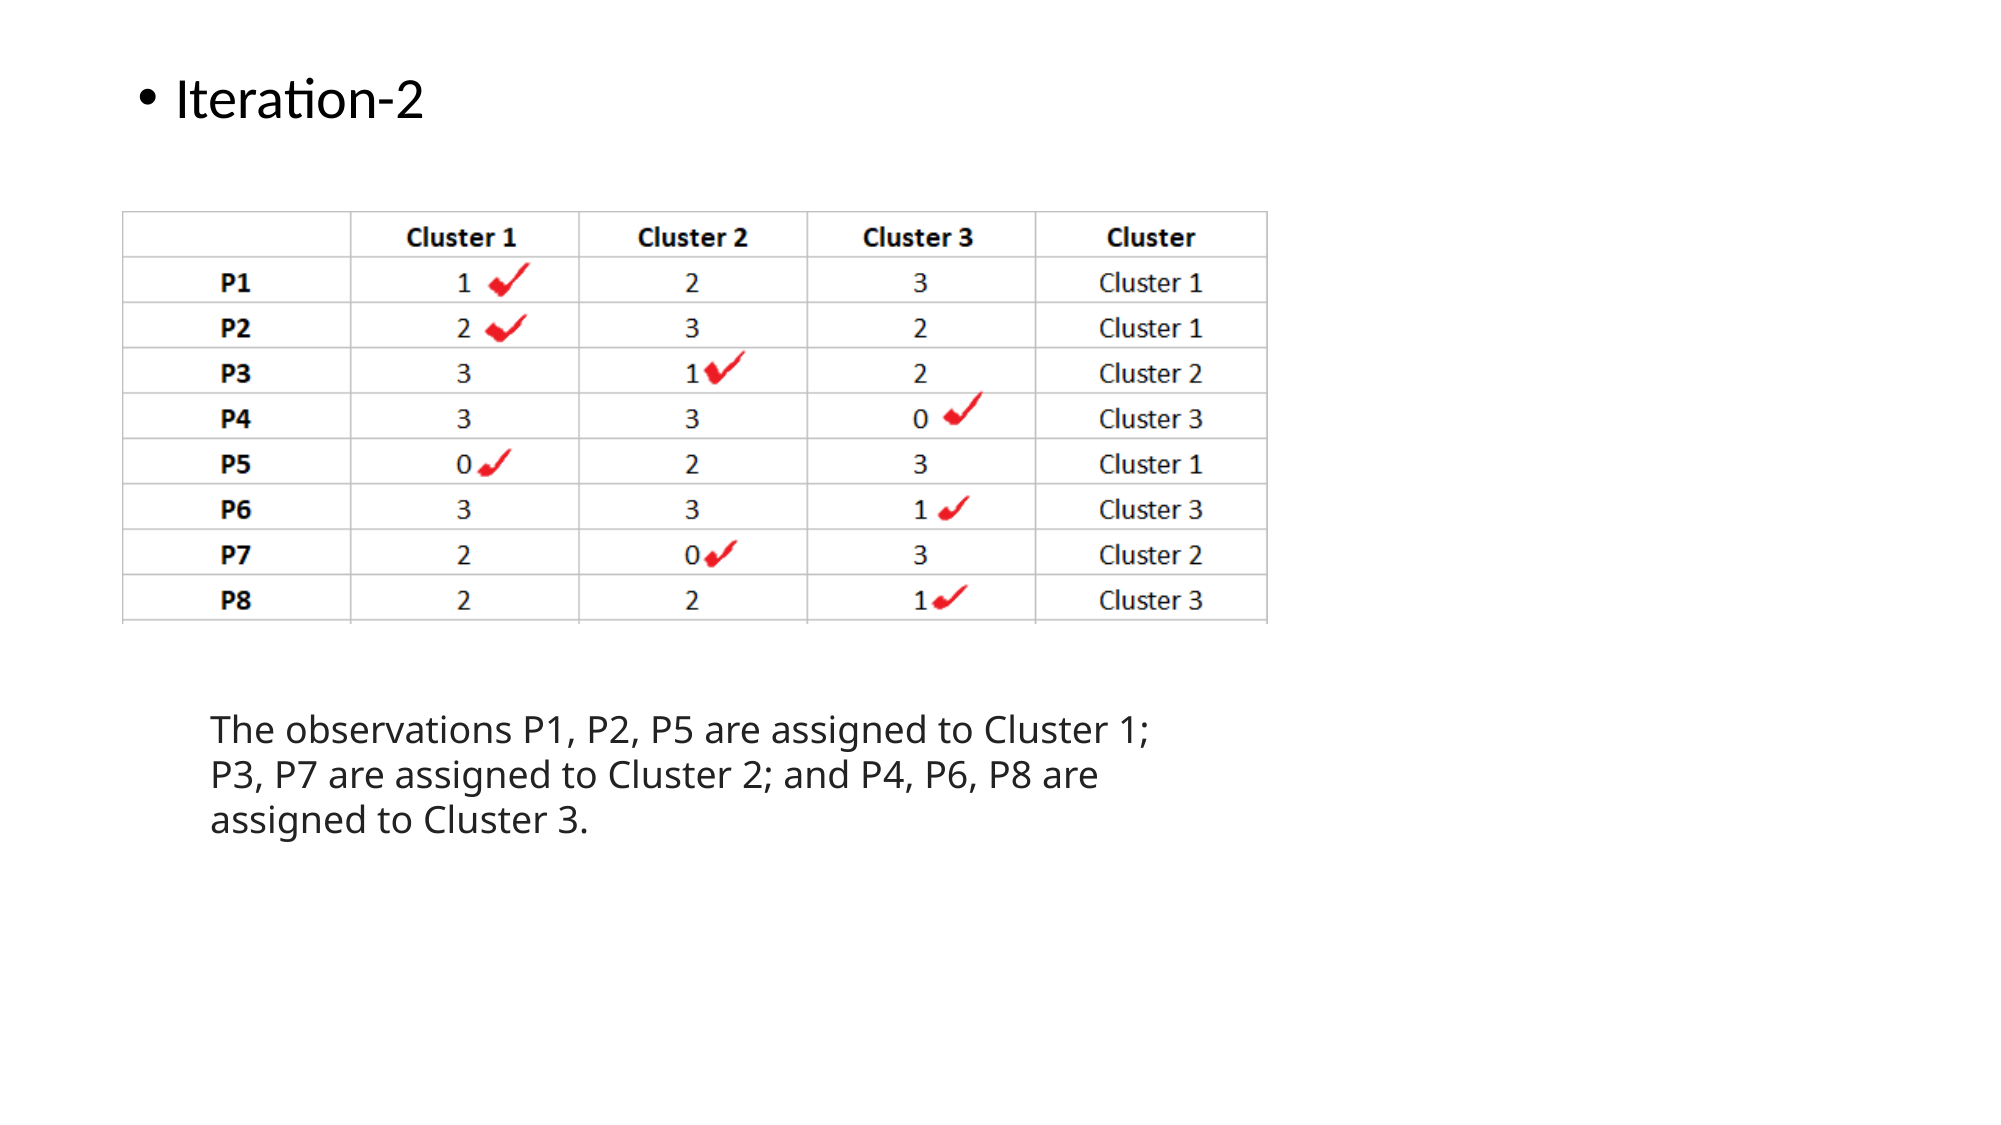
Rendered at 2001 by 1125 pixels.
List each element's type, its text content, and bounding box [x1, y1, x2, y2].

text_box The observations P1, P2, P5 are assigned to Cluster 1; P3, P7 are assigned to Cluster 2; and P4, P6, P8 are assigned to Cluster 3. [195, 698, 1196, 849]
picture [122, 211, 1268, 624]
list Iteration-2 [122, 60, 1848, 775]
